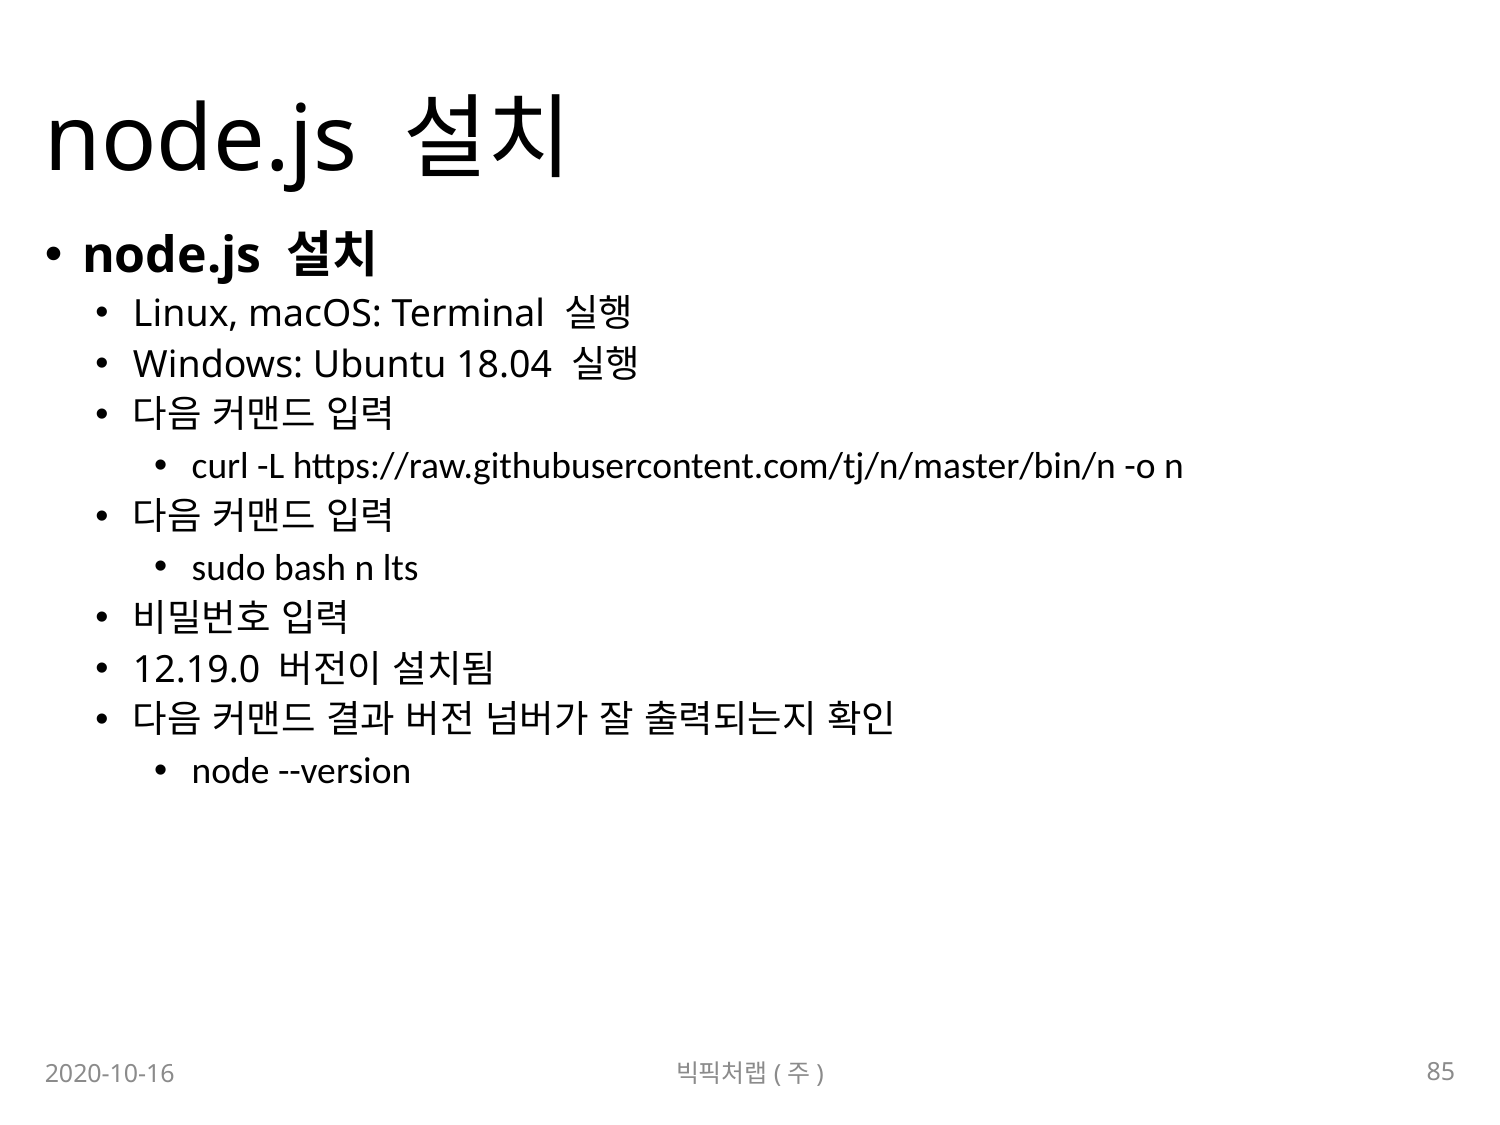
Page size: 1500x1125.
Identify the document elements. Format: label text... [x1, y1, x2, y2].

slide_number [29, 1042, 368, 1103]
slide_number 85 [1132, 1042, 1471, 1103]
title node.js 설치 [29, 22, 1471, 198]
footer 빅픽처랩(주) [387, 1042, 1113, 1103]
list node.js 설치 Linux, macOS: Terminal 실행 Windows: Ubuntu 18.04 실행 다음 커맨드 입력 curl -L https://raw.githubusercontent.com/tj/n/master/bin/n -o n 다음 커맨드 입력 sudo bash n lts 비밀번호 입력 12.19.0 버전이 설치됨 다음 커맨드 결과 버전 넘버가 잘 출력되는지 확인 node --version [29, 221, 1471, 1018]
